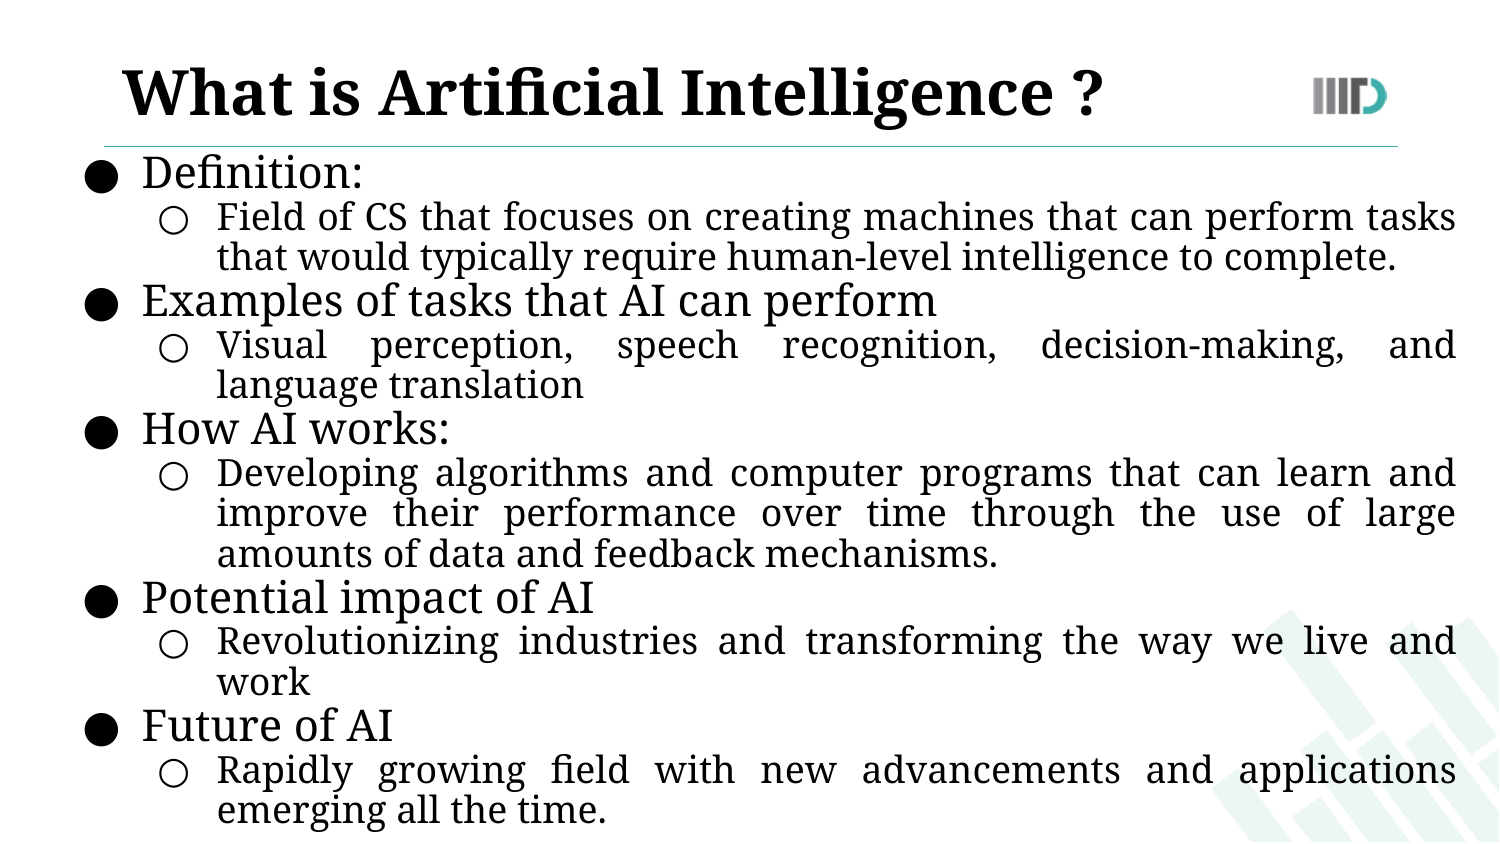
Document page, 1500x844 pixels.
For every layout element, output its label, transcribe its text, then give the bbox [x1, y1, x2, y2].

picture [1192, 589, 1500, 844]
list Definition: Field of CS that focuses on creating machines that can perform tasks that would typically require human-level intelligence to complete. Examples of tasks that AI can perform Visual perception, speech recognition, decision-making, and language translation How AI works: Developing algorithms and computer programs that can learn and improve their performance over time through the use of large amounts of data and feedback mechanisms. Potential impact of AI Revolutionizing industries and transforming the way we live and work Future of AI Rapidly growing field with new advancements and applications emerging all the time. [55, 144, 1469, 736]
text_box What is Artificial Intelligence ? [107, 38, 1402, 132]
